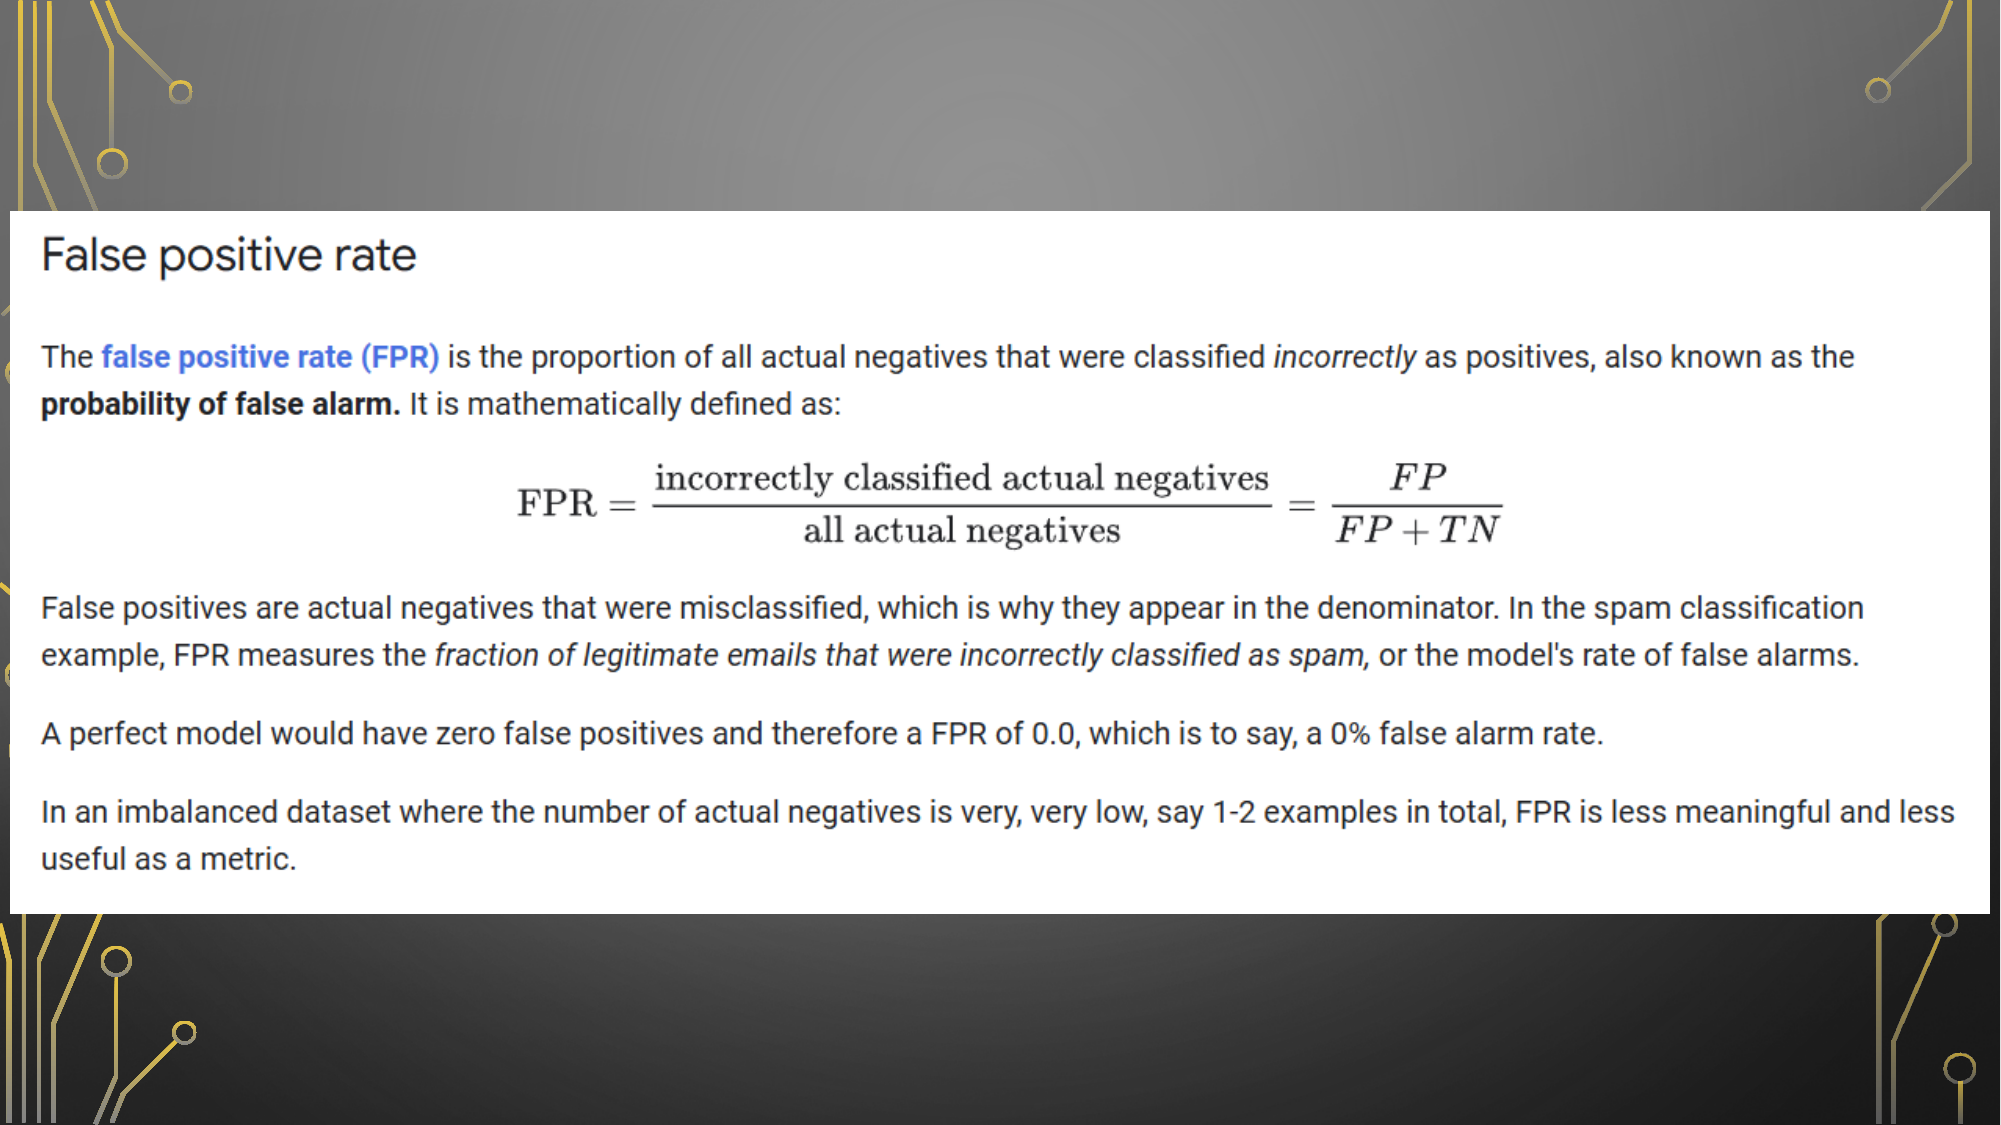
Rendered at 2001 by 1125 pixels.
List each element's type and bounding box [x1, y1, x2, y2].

picture [10, 211, 1990, 914]
